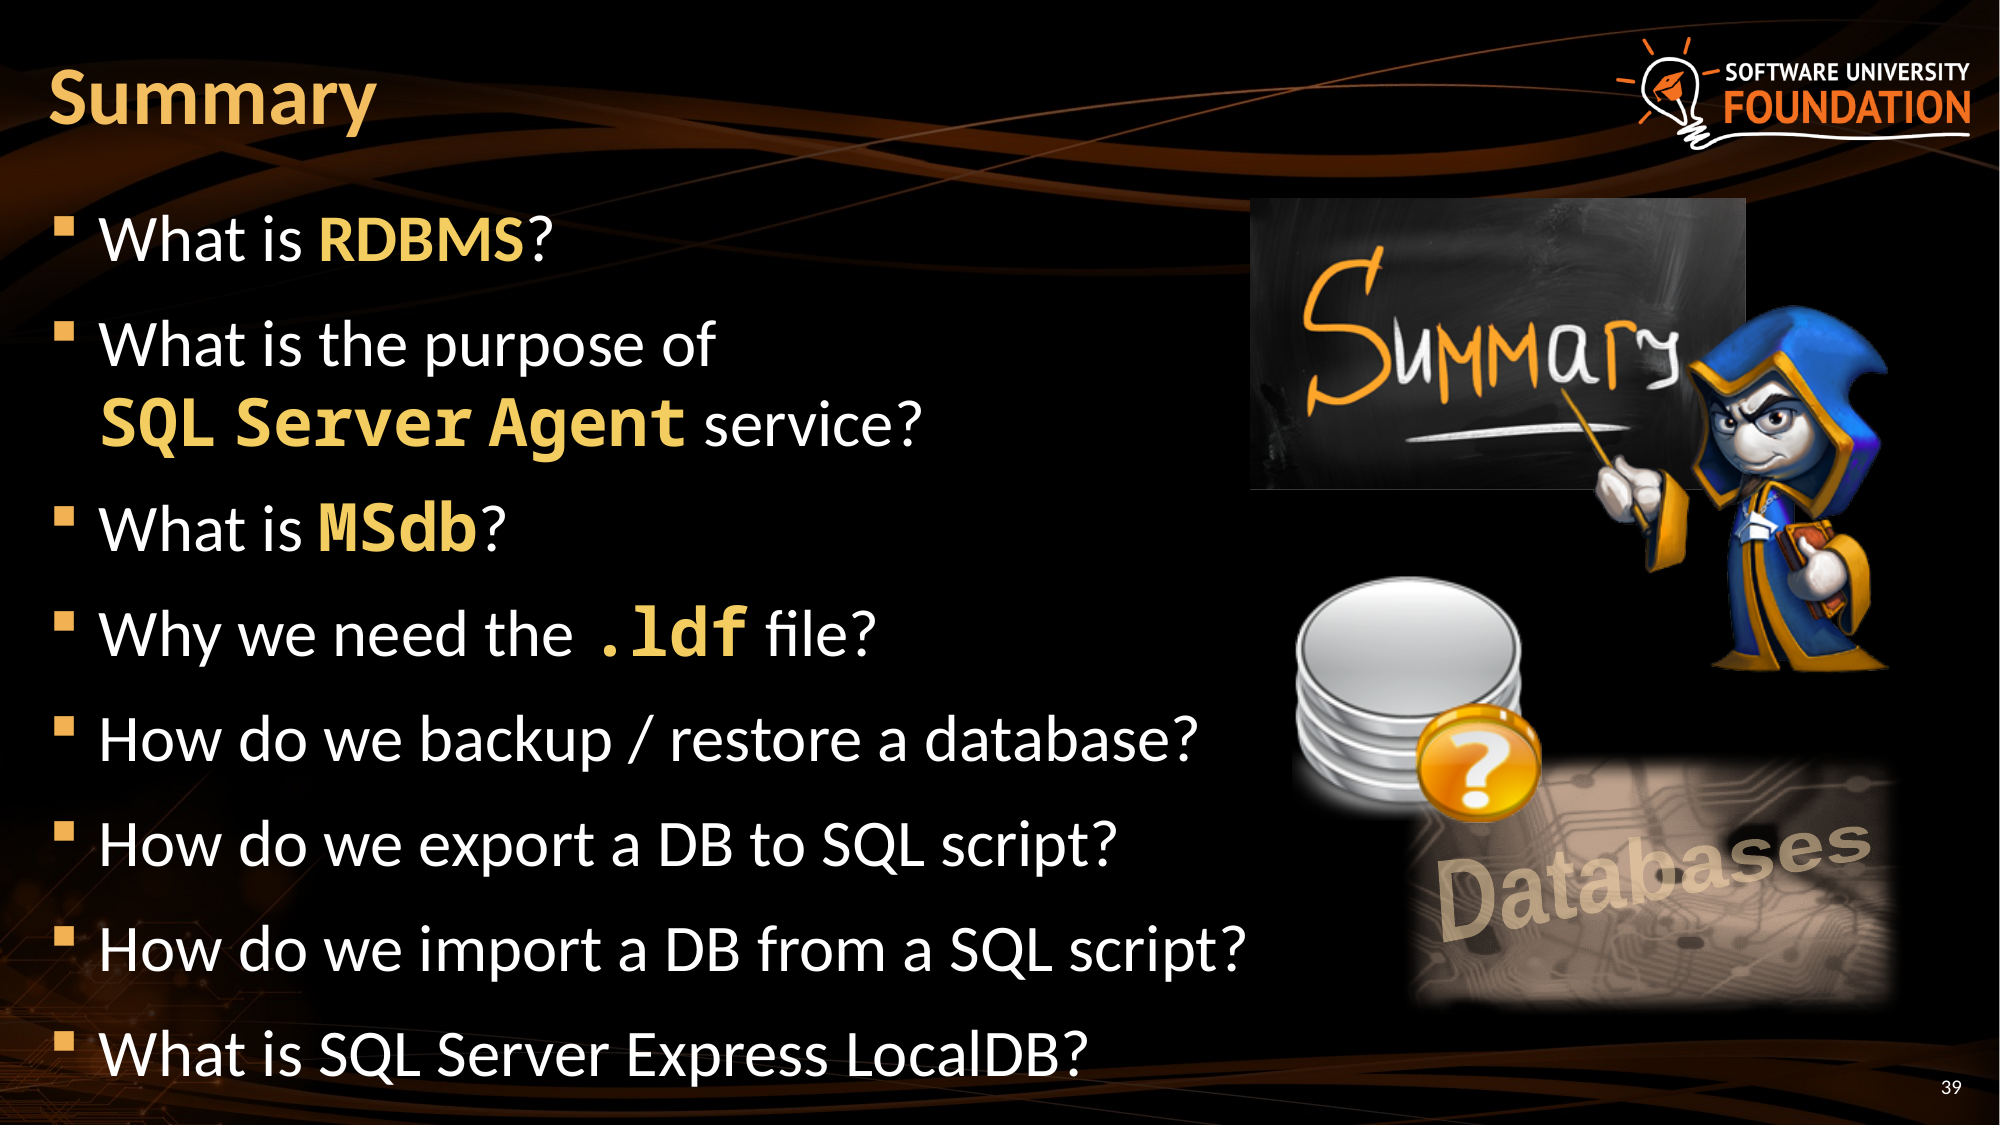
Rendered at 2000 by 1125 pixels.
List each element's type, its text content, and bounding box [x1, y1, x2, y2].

picture [0, 0, 2000, 1125]
list What is RDBMS? What is the purpose of SQL Server Agent service? What is MSdb? Why we need the .ldf file? How do we backup / restore a database? How do we export a DB to SQL script? How do we import a DB from a SQL script? What is SQL Server Express LocalDB? [31, 188, 1968, 1103]
slide_number 39 [1897, 1070, 1968, 1103]
title Summary [30, 6, 1602, 189]
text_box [1399, 749, 1906, 1018]
